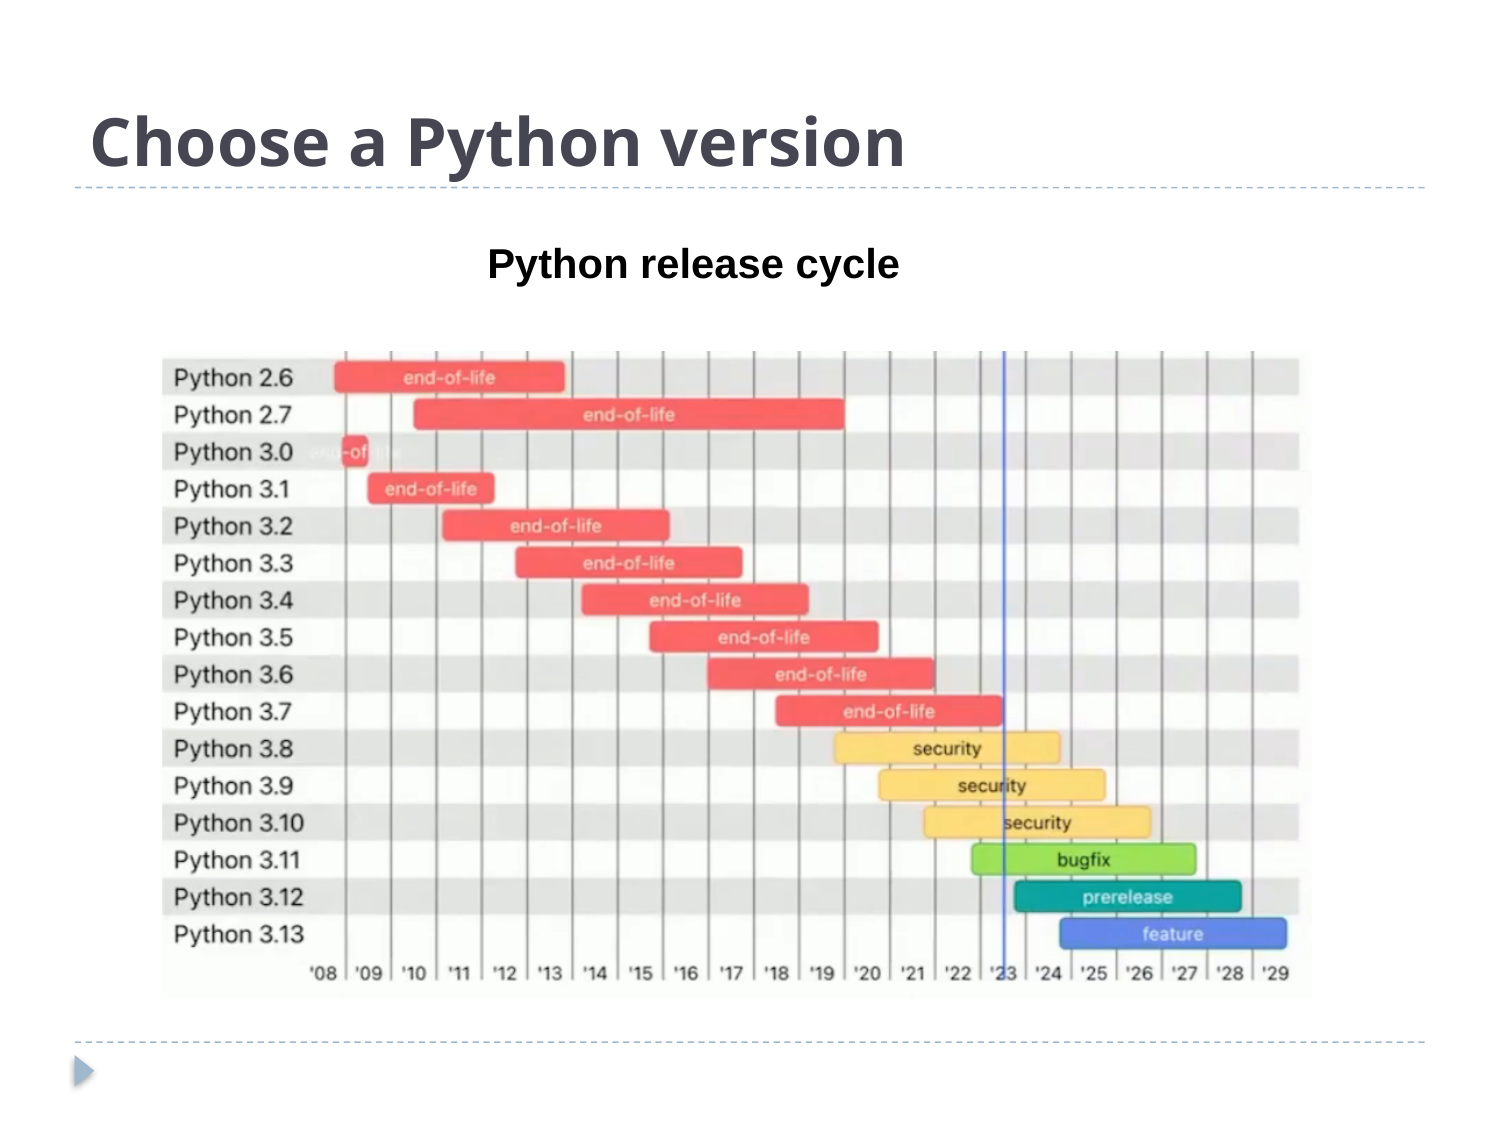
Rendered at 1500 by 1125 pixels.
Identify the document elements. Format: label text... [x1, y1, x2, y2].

picture [162, 351, 1312, 998]
title Choose a Python version [75, 24, 1425, 188]
text_box Python release cycle [24, 229, 1363, 295]
